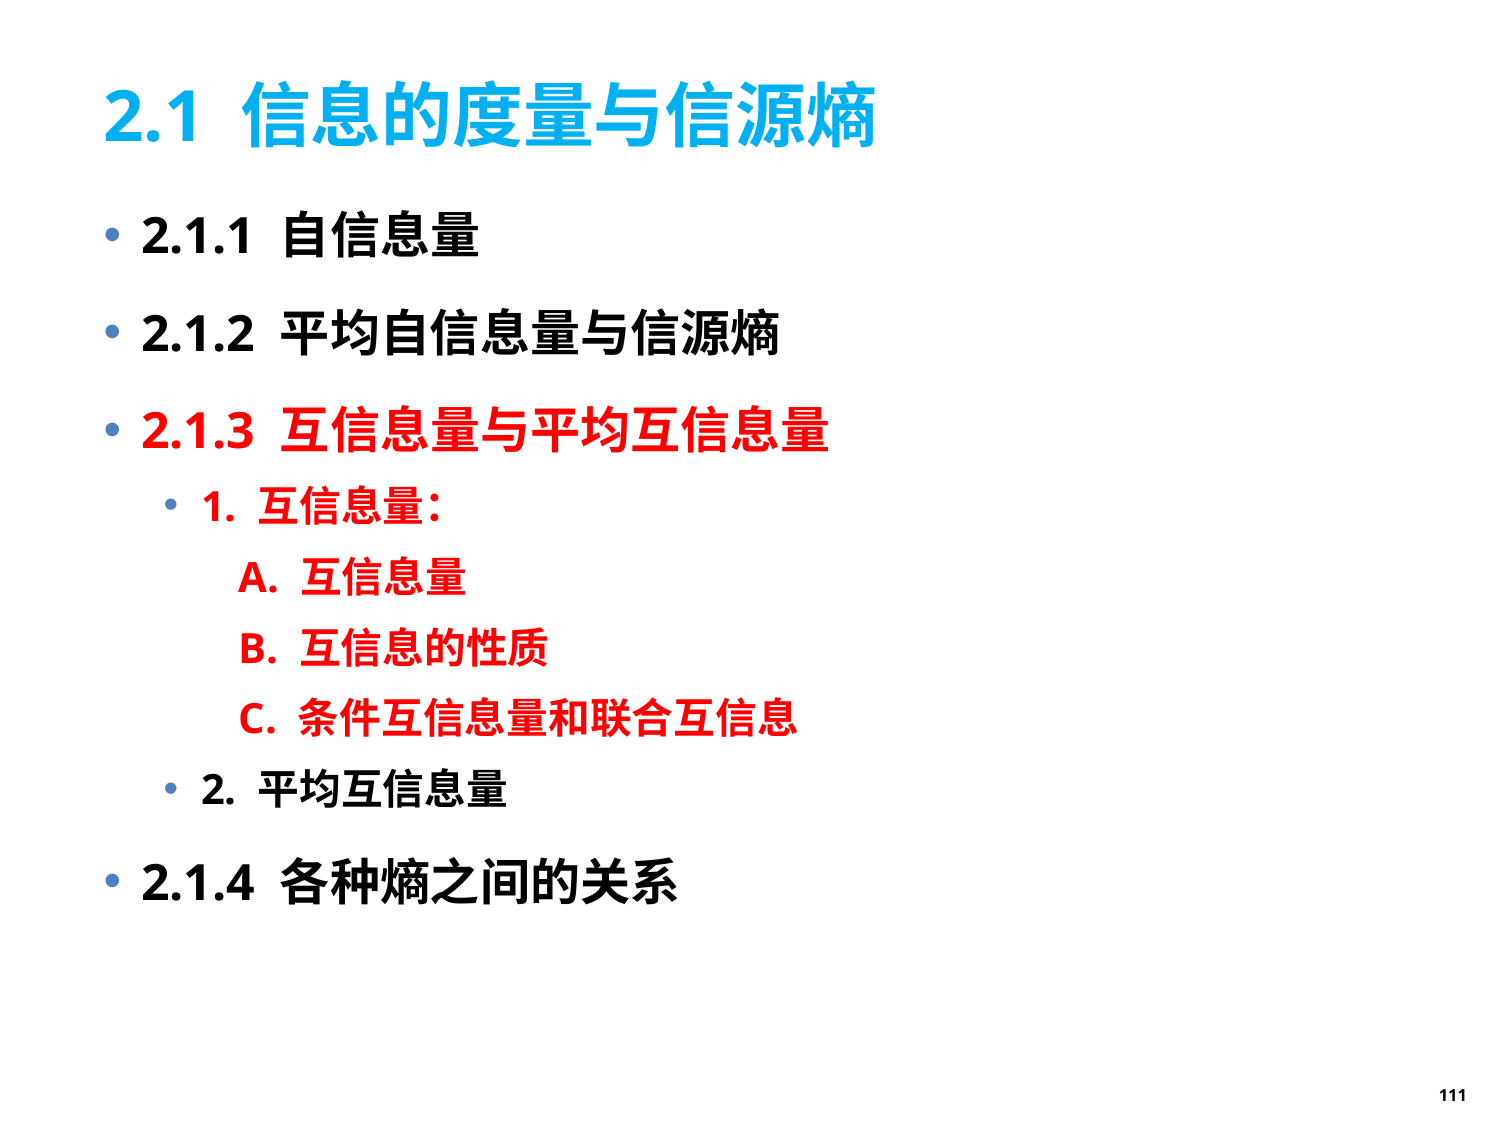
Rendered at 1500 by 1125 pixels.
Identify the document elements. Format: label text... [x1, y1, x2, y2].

slide_number 111 [1379, 1075, 1483, 1118]
title 2.1 信息的度量与信源熵 [88, 30, 1412, 164]
list 2.1.1 自信息量 2.1.2 平均自信息量与信源熵 2.1.3 互信息量与平均互信息量 1. 互信息量： A. 互信息量 B. 互信息的性质 C. 条件互信息量和联合互信息 2. 平均互信息量 2.1.4 各种熵之间的关系 [88, 196, 1412, 1024]
